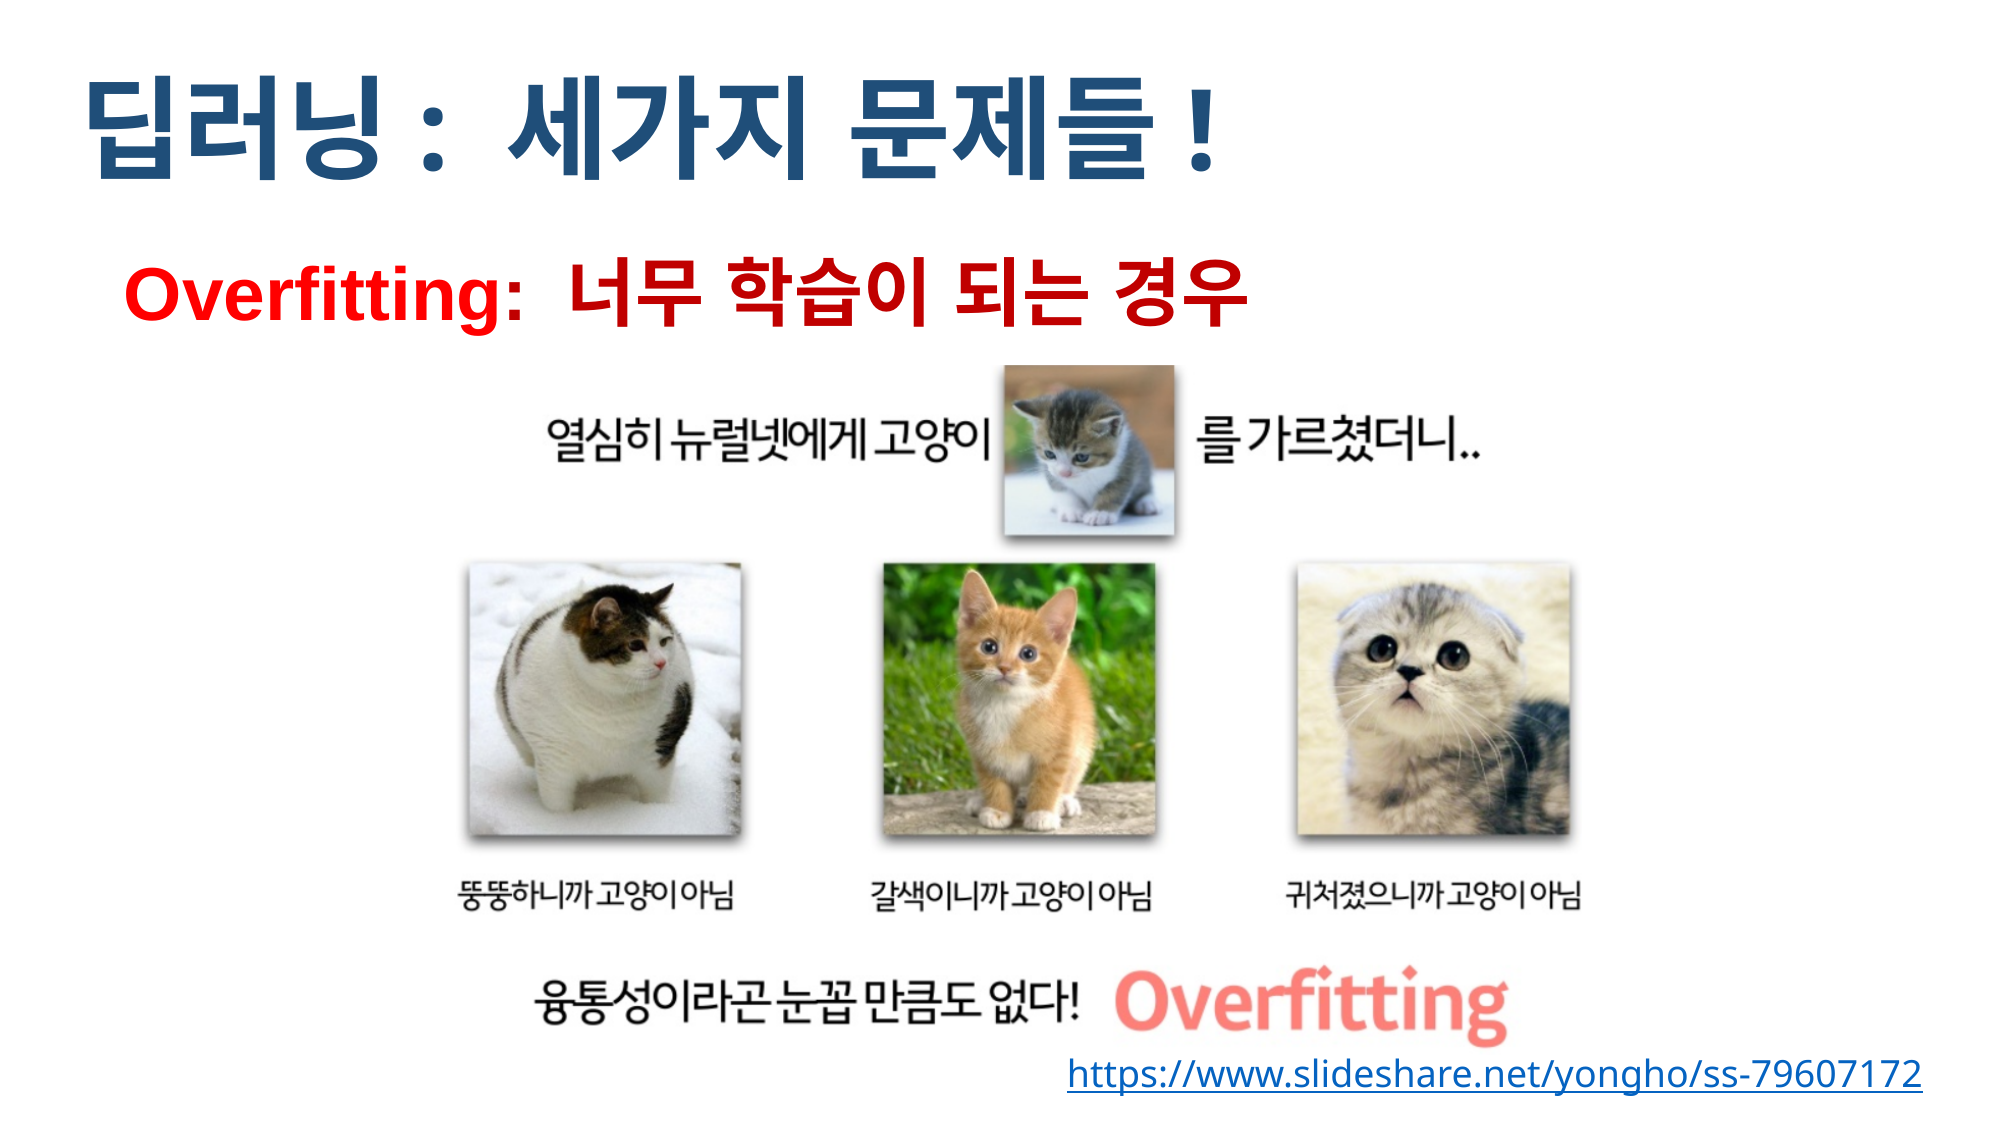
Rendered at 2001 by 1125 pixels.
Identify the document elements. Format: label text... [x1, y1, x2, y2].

text_box 딥러닝: 세가지 문제들! [65, 50, 1233, 201]
picture [454, 365, 1592, 1055]
text_box https://www.slideshare.net/yongho/ss-79607172 [1052, 1042, 1954, 1109]
text_box Overfitting: 너무 학습이 되는 경우 [109, 238, 1691, 344]
